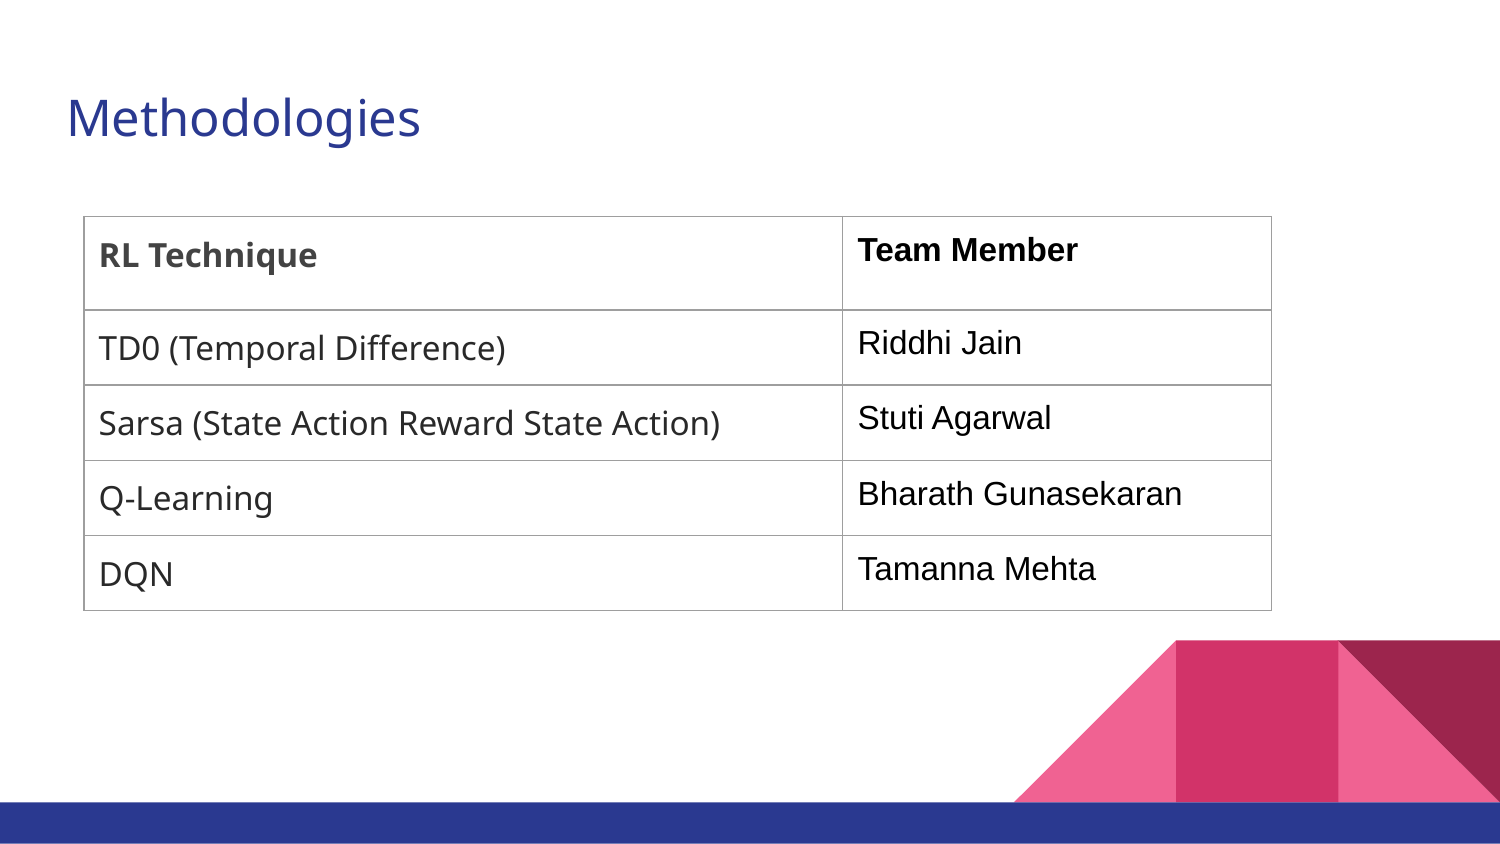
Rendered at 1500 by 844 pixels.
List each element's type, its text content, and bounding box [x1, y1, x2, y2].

table_cell Q-Learning [85, 461, 842, 535]
table_cell Bharath Gunasekaran [843, 461, 1271, 535]
table_cell Riddhi Jain [843, 311, 1271, 384]
table_header Team Member [843, 217, 1271, 309]
title Methodologies [51, 67, 1449, 167]
table_cell Stuti Agarwal [843, 386, 1271, 460]
table_header RL Technique [85, 217, 842, 309]
table_cell DQN [85, 536, 842, 610]
table_cell TD0 (Temporal Difference) [85, 311, 842, 384]
table_cell Sarsa (State Action Reward State Action) [85, 386, 842, 460]
table_cell Tamanna Mehta [843, 536, 1271, 610]
